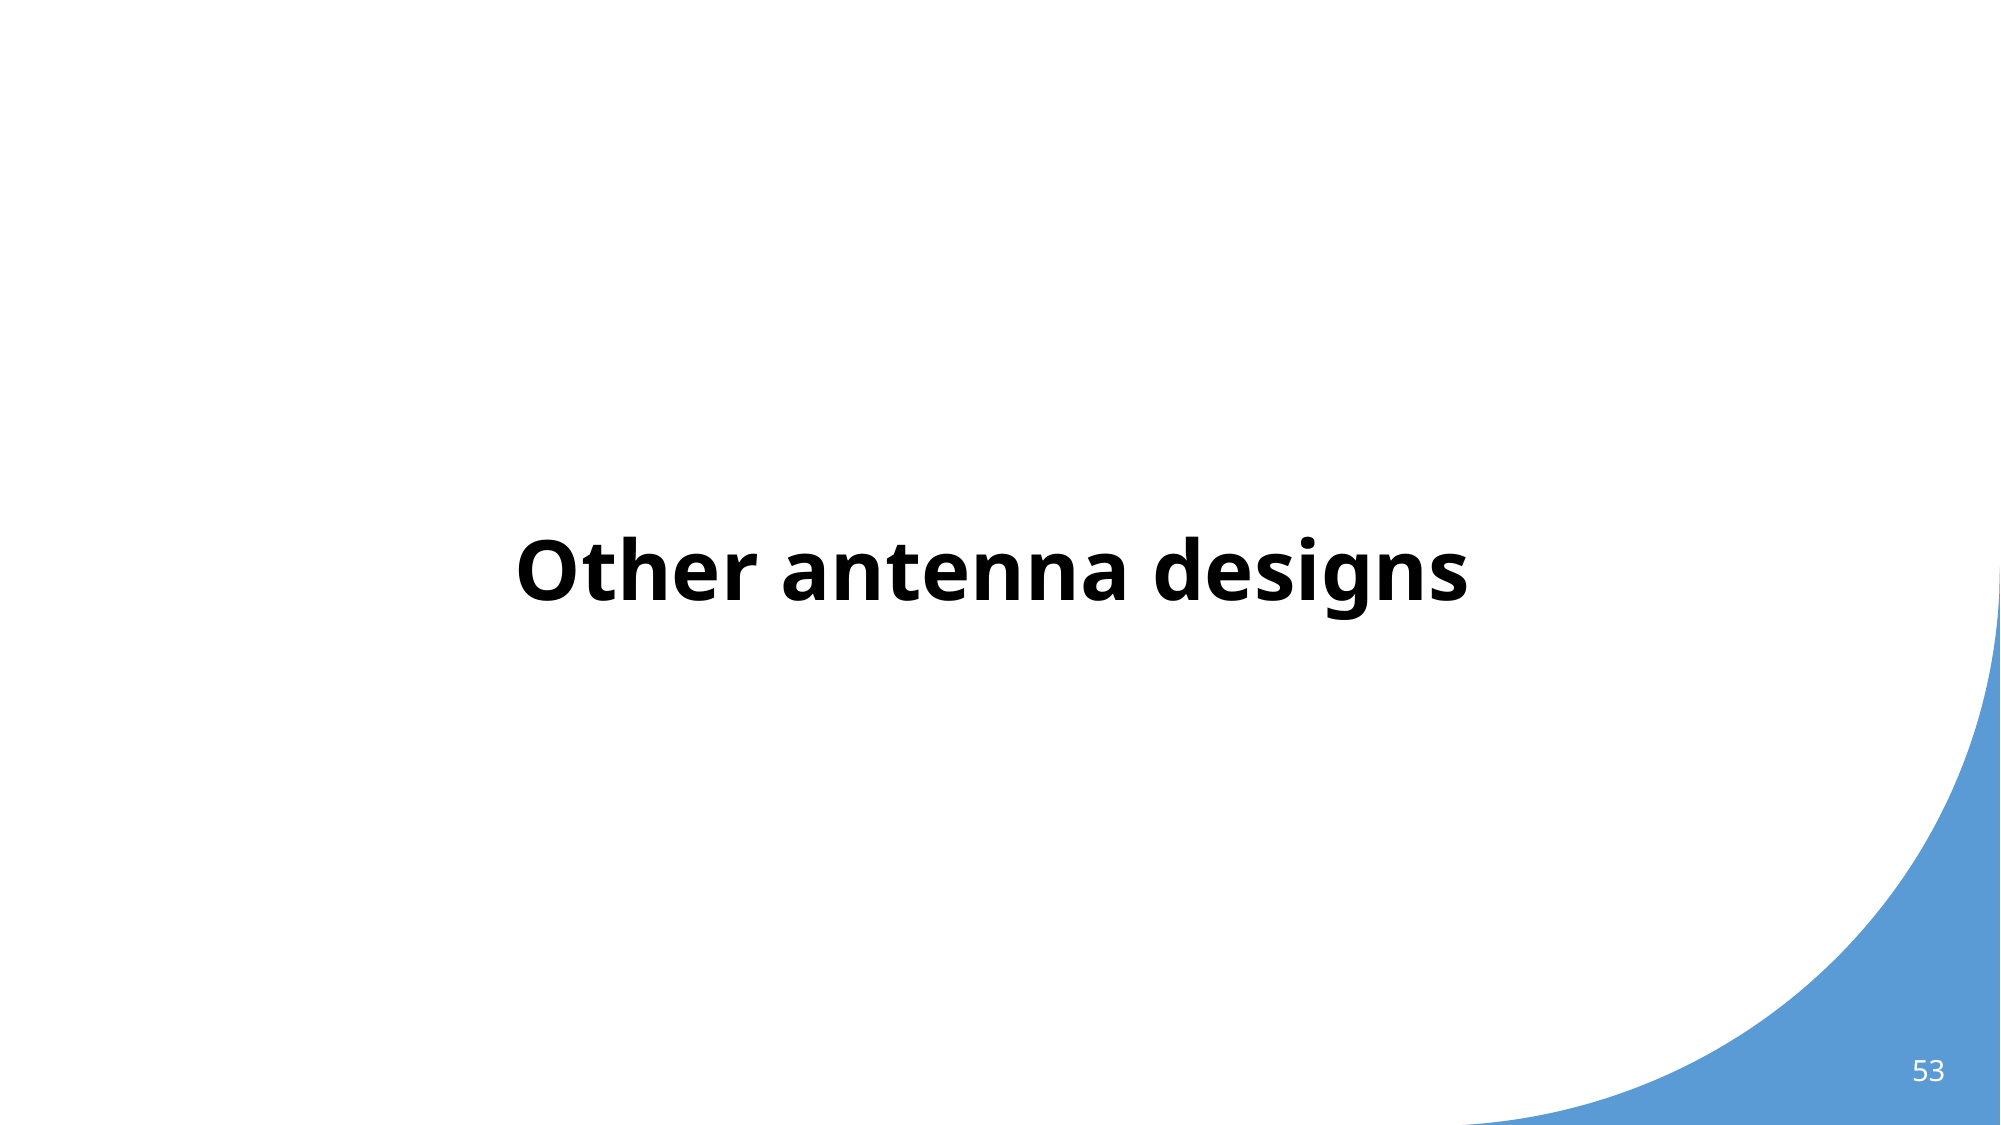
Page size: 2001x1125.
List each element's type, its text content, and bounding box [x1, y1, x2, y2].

title Other antenna designs [176, 438, 1809, 687]
slide_number 53 [1893, 1042, 1961, 1103]
